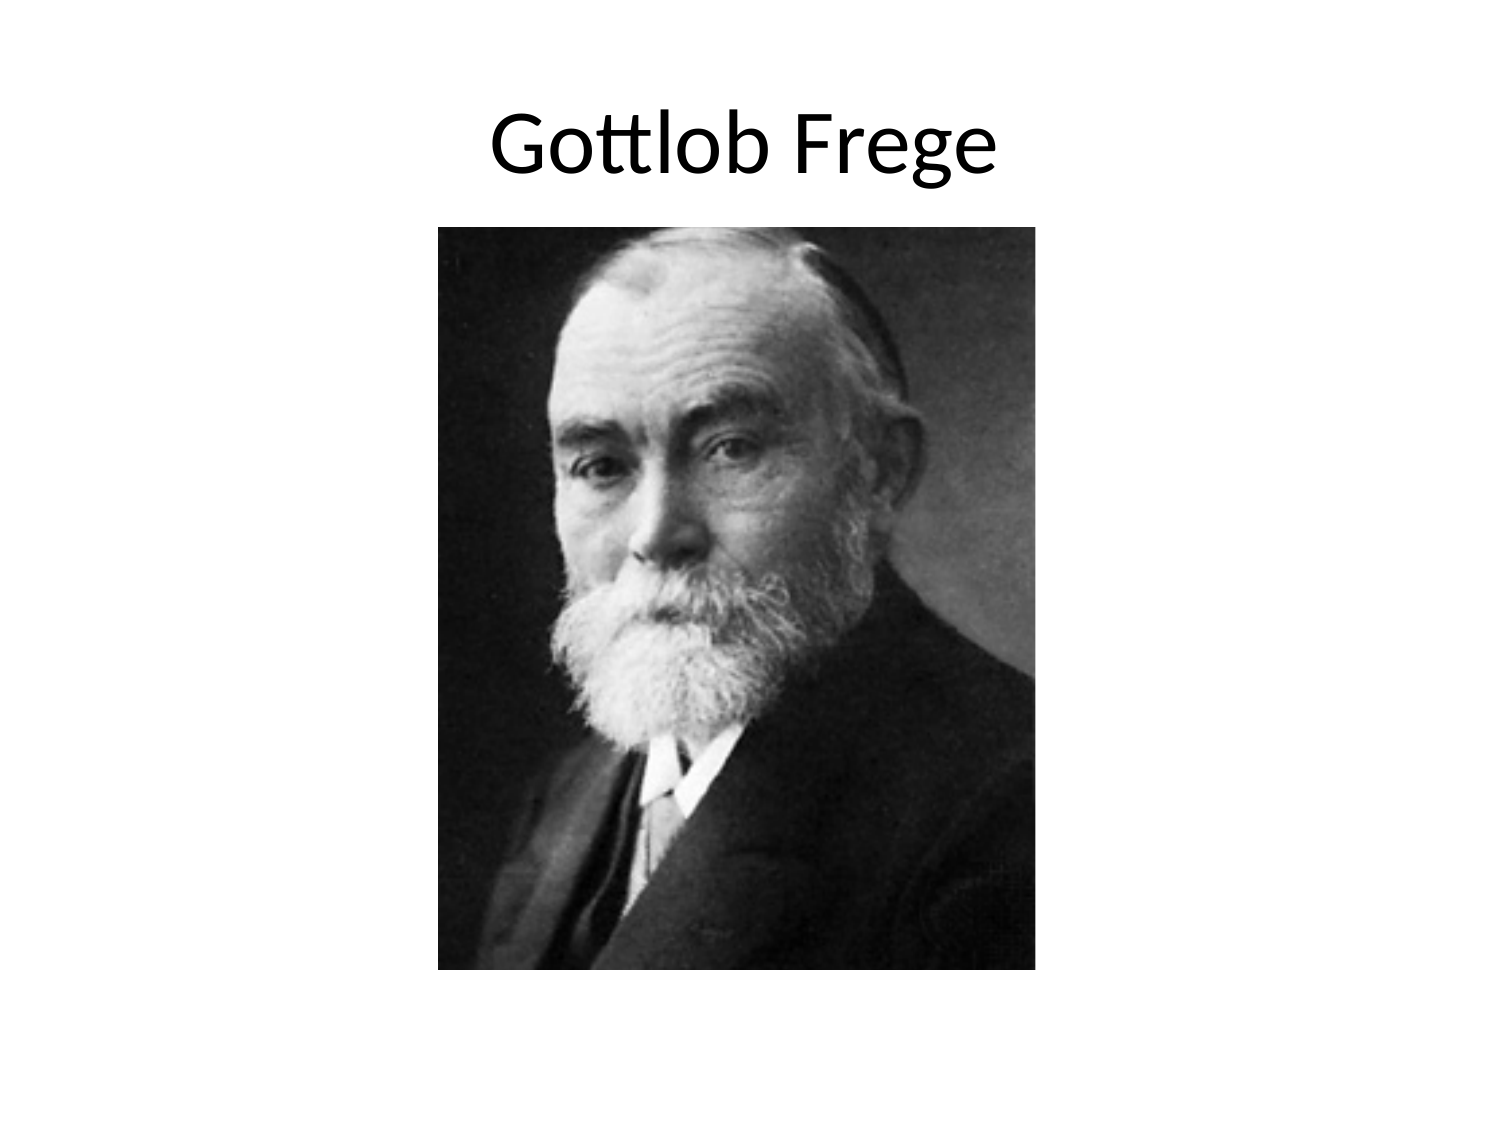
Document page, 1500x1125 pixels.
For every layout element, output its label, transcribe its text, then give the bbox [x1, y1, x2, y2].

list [437, 227, 1036, 971]
text_box Gottlob Frege [94, 74, 1395, 199]
